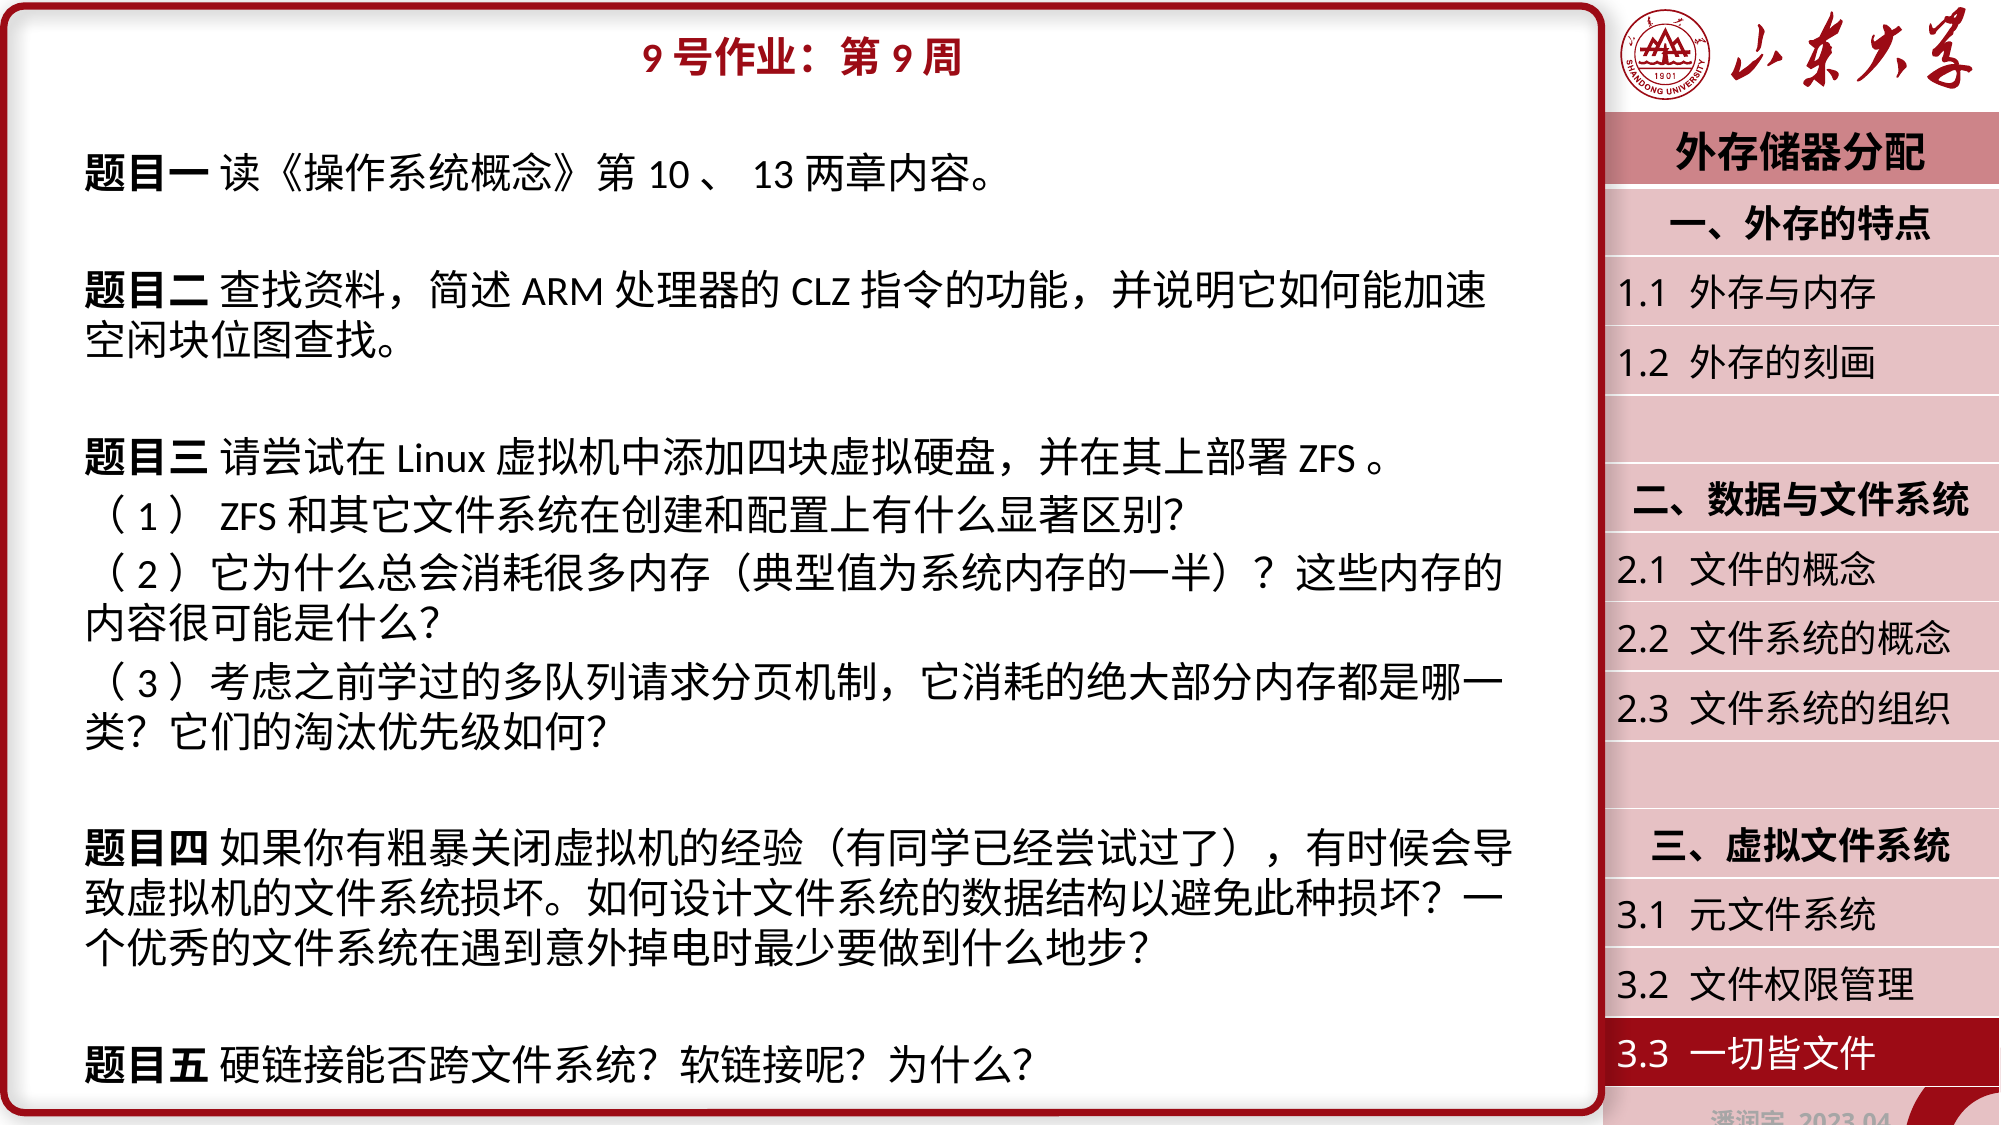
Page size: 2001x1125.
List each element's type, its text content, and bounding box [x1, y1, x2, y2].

table_cell 三、虚拟文件系统 [1618, 809, 1999, 877]
table_cell 3.1 元文件系统 [1618, 879, 1999, 946]
table_cell 3.2 文件权限管理 [1618, 948, 1999, 1016]
table_cell 2.1 文件的概念 [1618, 533, 1999, 601]
table_cell 2.2 文件系统的概念 [1618, 602, 1999, 670]
table_cell 3.3 一切皆文件 [1618, 1018, 1999, 1086]
table_header 外存储器分配 [1618, 112, 1999, 184]
text_box [2, 4, 1603, 1114]
table_cell 2.3 文件系统的组织 [1618, 672, 1999, 740]
table_cell 1.2 外存的刻画 [1618, 326, 1999, 394]
text_box 9号作业：第9周 题目一 读《操作系统概念》第10、13两章内容。 题目二 查找资料，简述ARM处理器的CLZ指令的功能，并说明它如何能加速空闲块位图查找。 题目三 请尝试在Linux虚拟机中添加四块虚拟硬盘，并在其上部署ZFS。 （1）ZFS和其它文件系统在创建和配置上有什么显著区别？ （2）它为什么总会消耗很多内存（典型值为系统内存的一半）？这些内存的内容很可能是什么？ （3）考虑之前学过的多队列请求分页机制，它消耗的绝大部分内存都是哪一类？它们的淘汰优先级如何？ 题目四 如果你有粗暴关闭虚拟机的经验（有同学已经尝试过了），有时候会导致虚拟机的文件系统损坏。如何设计文件系统的数据结构以避免此种损坏？一个优秀的文件系统在遇到意外掉电时最少要做到什么地步？ 题目五 硬链接能否跨文件系统？软链接呢？为什么？ [70, 22, 1536, 1097]
table_cell [1618, 742, 1999, 808]
table_cell 1.1 外存与内存 [1618, 257, 1999, 325]
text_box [1620, 5, 1977, 100]
table_cell 二、数据与文件系统 [1618, 464, 1999, 531]
table_cell [1618, 396, 1999, 462]
table_cell 一、外存的特点 [1618, 189, 1999, 255]
table_cell 潘润宇 2023.04 [1603, 1087, 1999, 1125]
